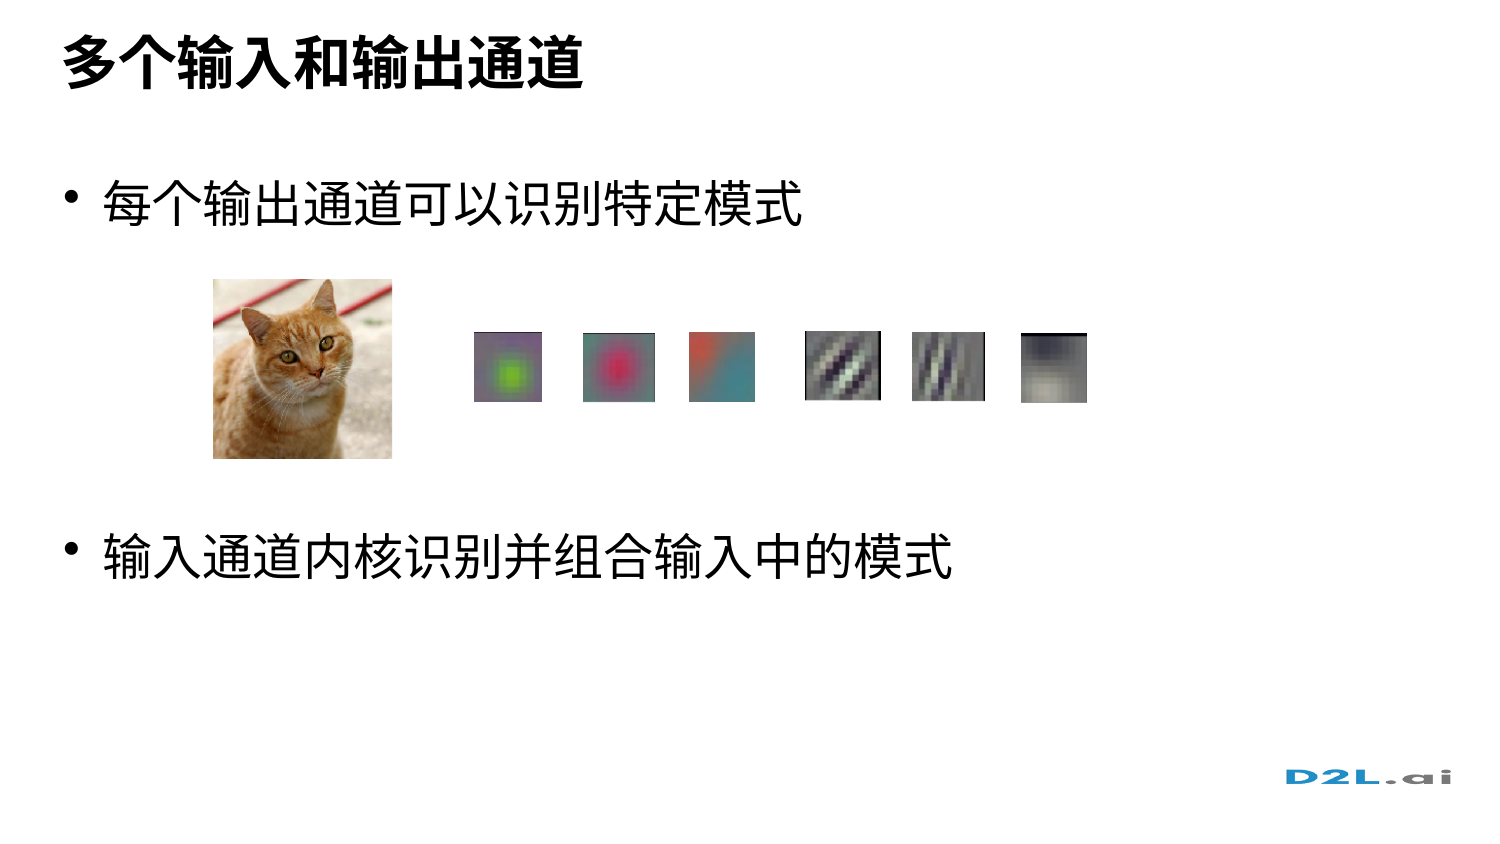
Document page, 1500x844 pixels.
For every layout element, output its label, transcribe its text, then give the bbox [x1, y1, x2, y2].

list 每个输出通道可以识别特定模式 输入通道内核识别并组合输入中的模式 [55, 165, 1403, 750]
picture [1020, 333, 1087, 403]
picture [689, 332, 755, 402]
picture [583, 333, 655, 403]
picture [474, 332, 542, 402]
picture [911, 332, 986, 402]
picture [212, 279, 393, 460]
picture [1284, 745, 1454, 806]
picture [805, 331, 881, 401]
title 多个输入和输出通道 [52, 18, 1400, 109]
